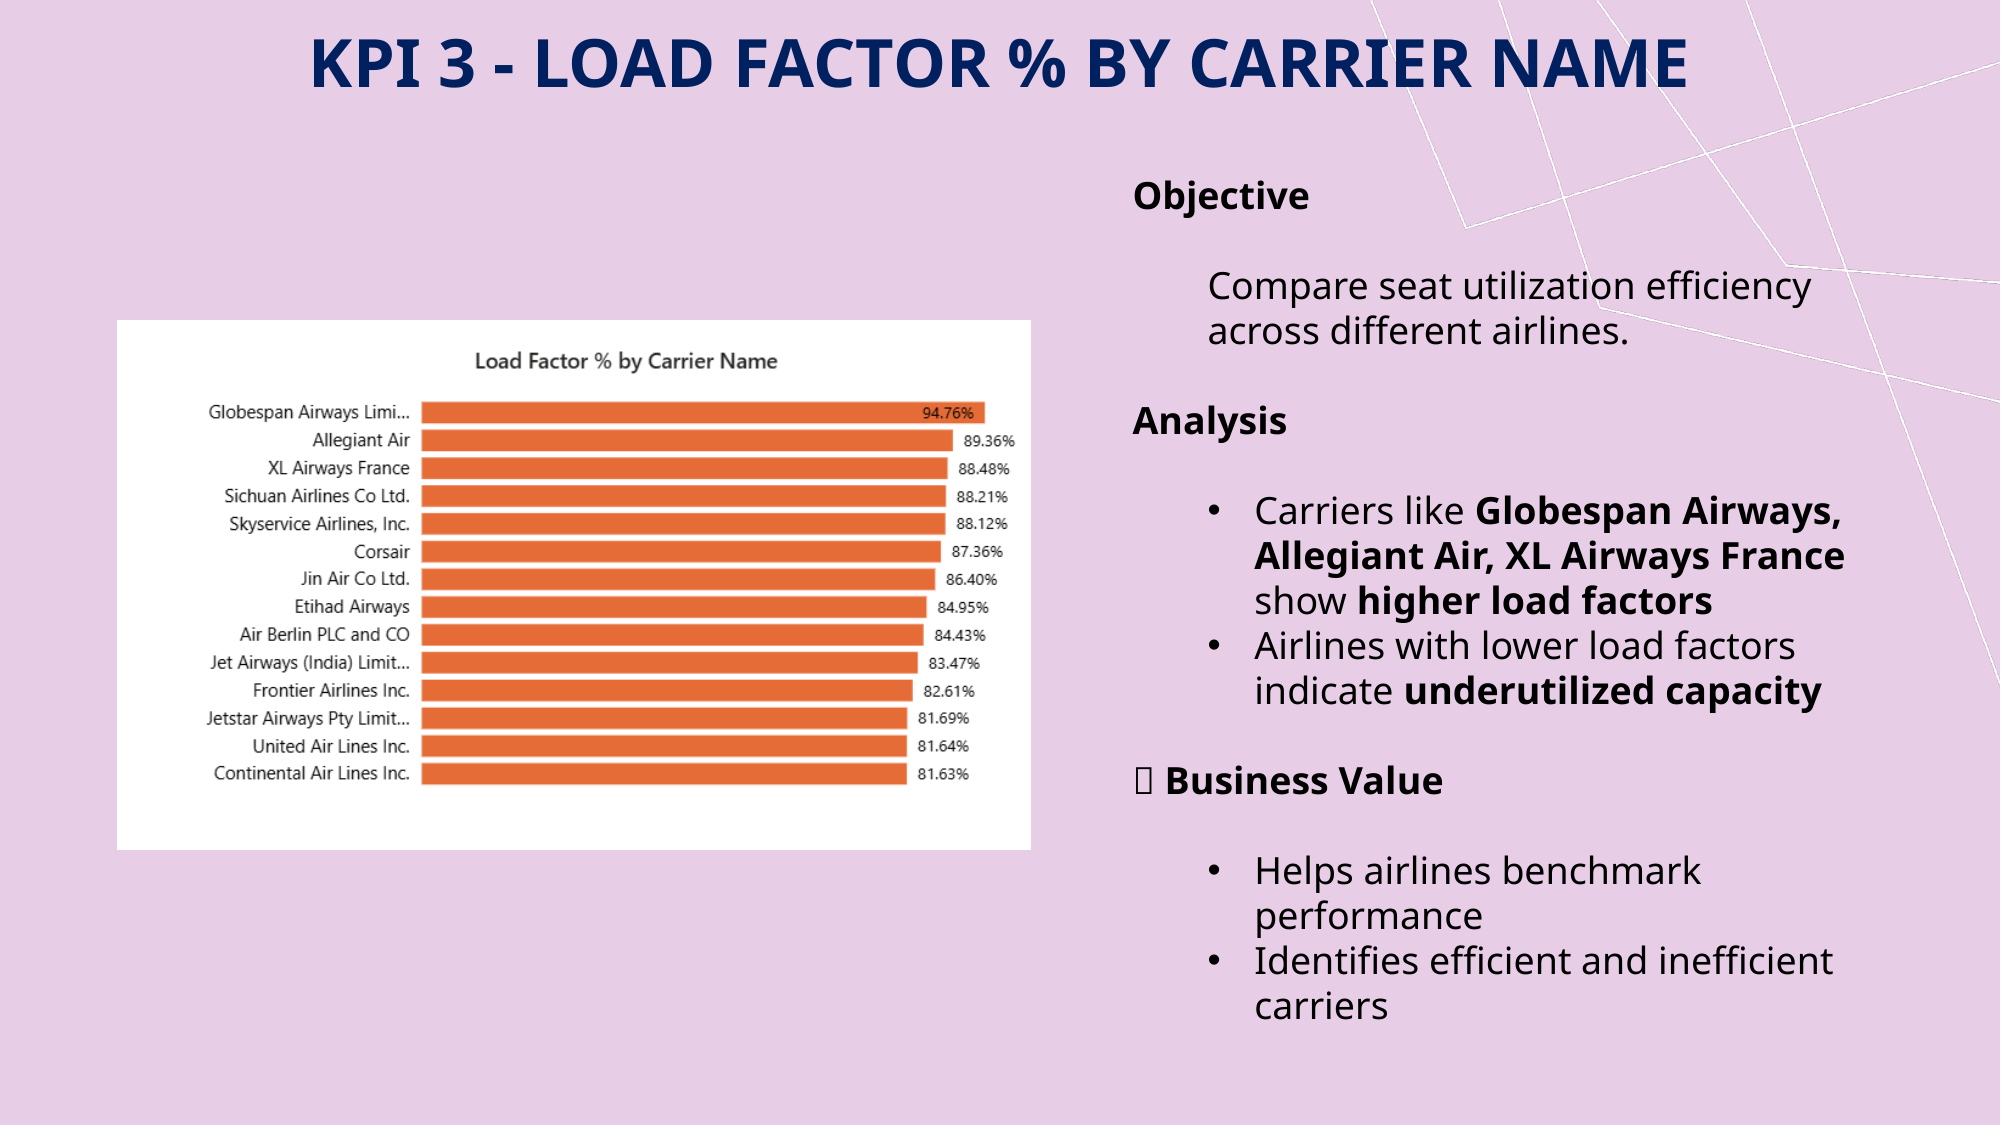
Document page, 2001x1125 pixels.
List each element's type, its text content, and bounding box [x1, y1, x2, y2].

picture [117, 320, 1031, 850]
text_box Objective Compare seat utilization efficiency across different airlines. Analysis Carriers like Globespan Airways, Allegiant Air, XL Airways France show higher load factors Airlines with lower load factors indicate underutilized capacity 📌 Business Value Helps airlines benchmark performance Identifies efficient and inefficient carriers [1117, 164, 1883, 1035]
picture [1357, 1, 2000, 718]
title KPI 3 - Load Factor % by Carrier Name [88, 14, 1912, 117]
